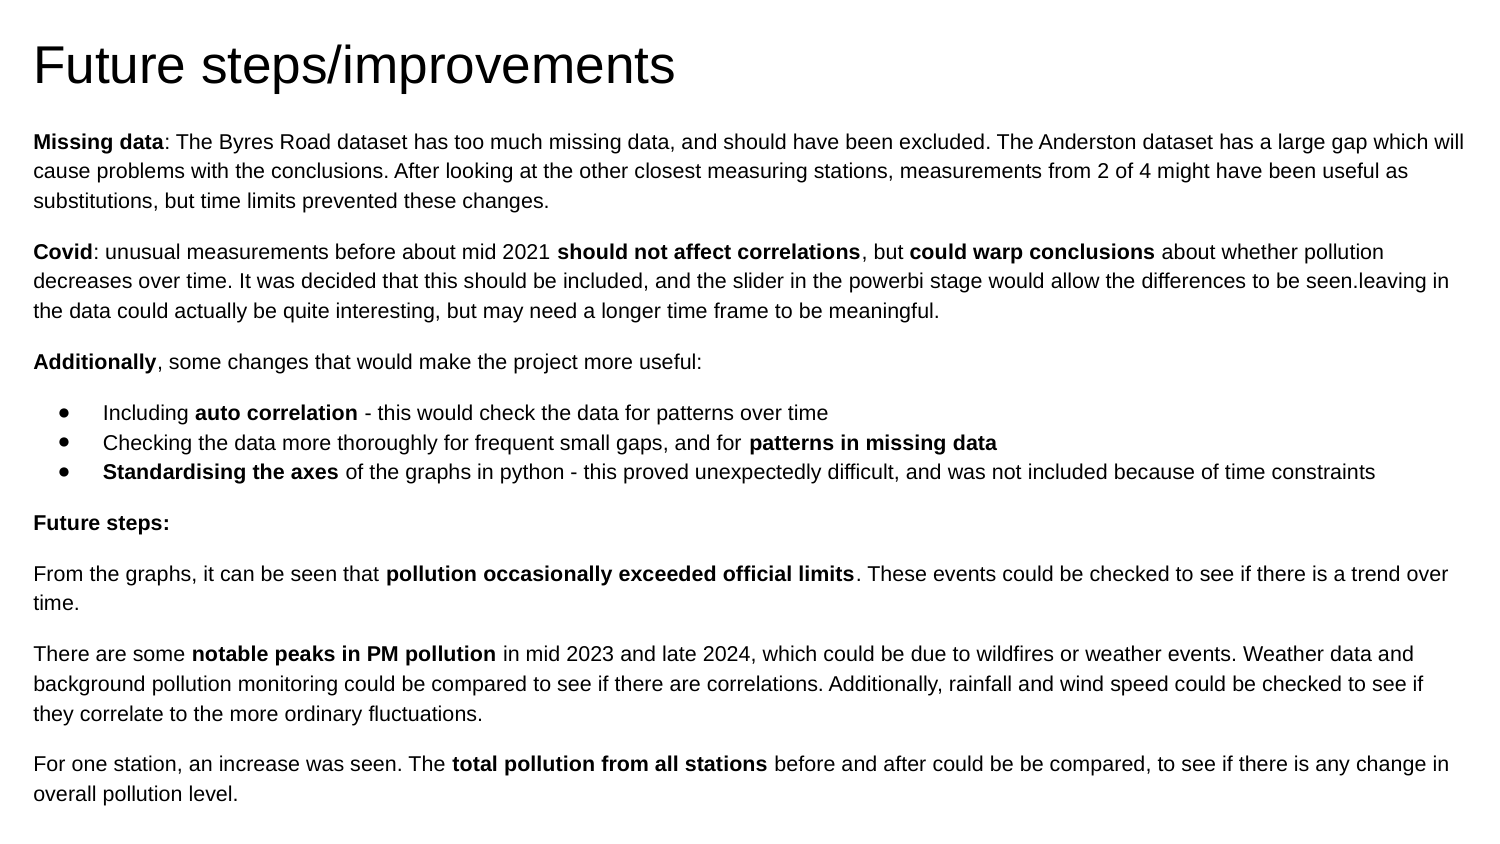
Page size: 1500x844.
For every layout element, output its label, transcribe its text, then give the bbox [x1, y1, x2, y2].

list Missing data: The Byres Road dataset has too much missing data, and should have been excluded. The Anderston dataset has a large gap which will cause problems with the conclusions. After looking at the other closest measuring stations, measurements from 2 of 4 might have been useful as substitutions, but time limits prevented these changes. Covid: unusual measurements before about mid 2021 should not affect correlations, but could warp conclusions about whether pollution decreases over time. It was decided that this should be included, and the slider in the powerbi stage would allow the differences to be seen.leaving in the data could actually be quite interesting, but may need a longer time frame to be meaningful. Additionally, some changes that would make the project more useful: Including auto correlation - this would check the data for patterns over time Checking the data more thoroughly for frequent small gaps, and for patterns in missing data Standardising the axes of the graphs in python - this proved unexpectedly difficult, and was not included because of time constraints Future steps: From the graphs, it can be seen that pollution occasionally exceeded official limits. These events could be checked to see if there is a trend over time. There are some notable peaks in PM pollution in mid 2023 and late 2024, which could be due to wildfires or weather events. Weather data and background pollution monitoring could be compared to see if there are correlations. Additionally, rainfall and wind speed could be checked to see if they correlate to the more ordinary fluctuations. For one station, an increase was seen. The total pollution from all stations before and after could be be compared, to see if there is any change in overall pollution level. [18, 109, 1488, 828]
title Future steps/improvements [18, 15, 1417, 109]
